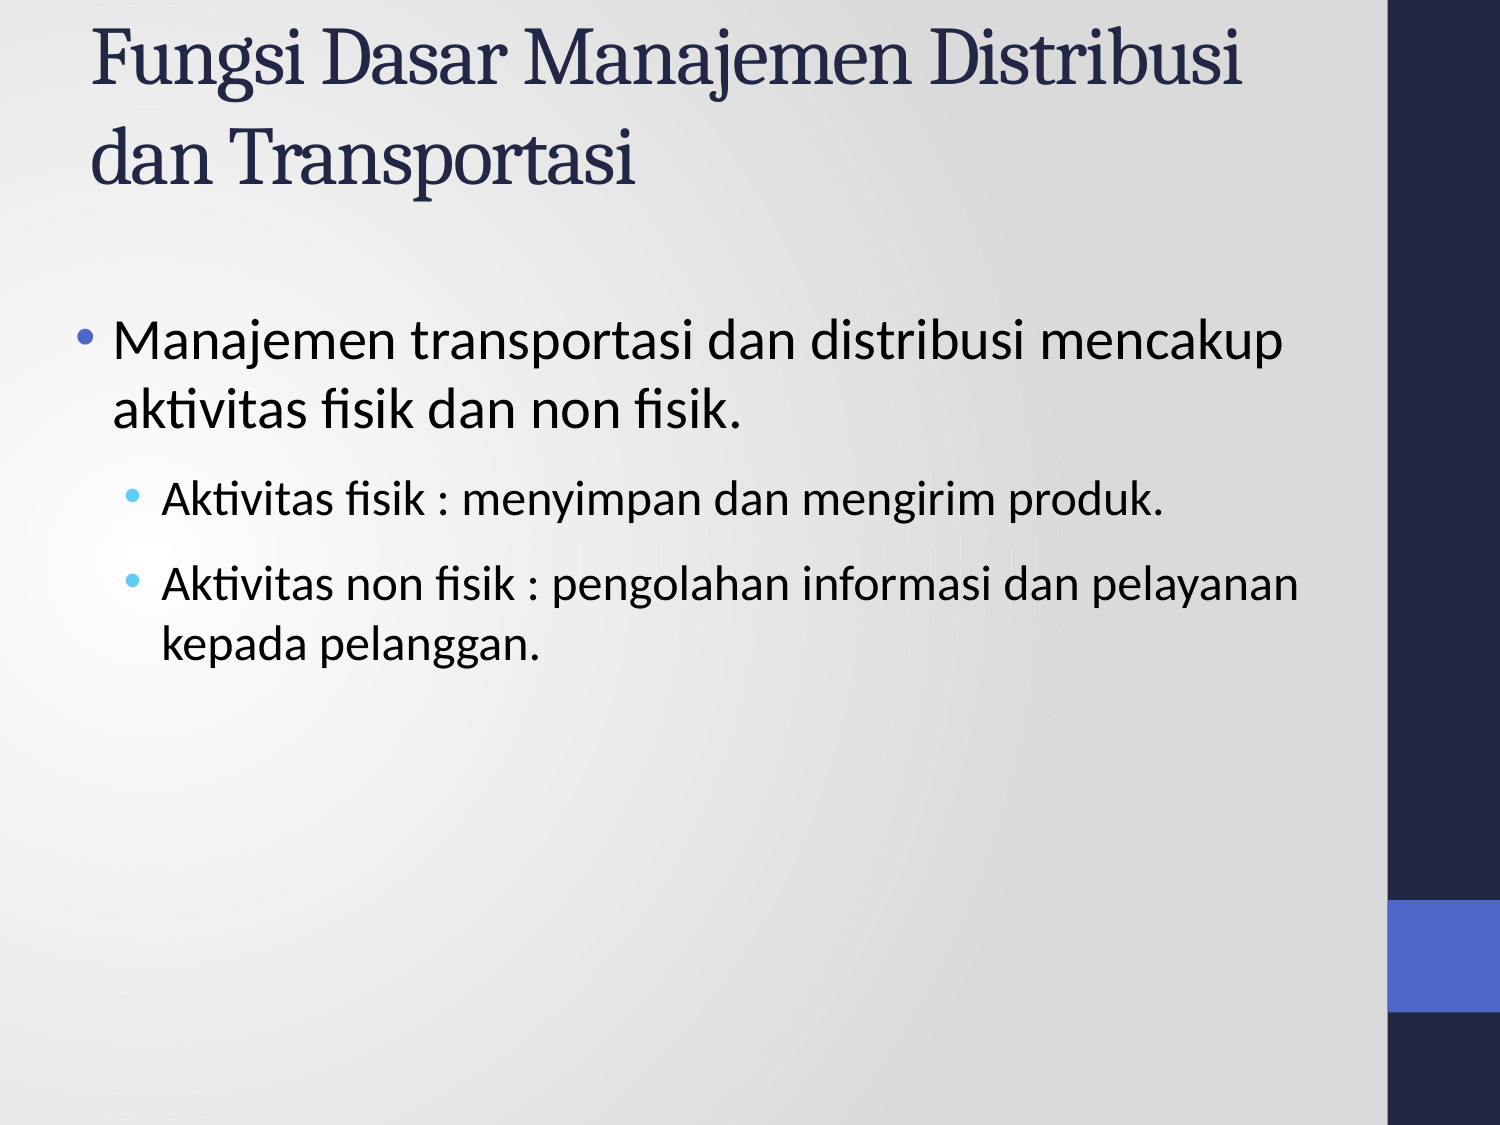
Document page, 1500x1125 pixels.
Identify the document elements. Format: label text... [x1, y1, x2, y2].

list Manajemen transportasi dan distribusi mencakup aktivitas fisik dan non fisik. Aktivitas fisik : menyimpan dan mengirim produk. Aktivitas non fisik : pengolahan informasi dan pelayanan kepada pelanggan. [41, 293, 1377, 1106]
title Fungsi Dasar Manajemen Distribusi dan Transportasi [75, 7, 1325, 195]
